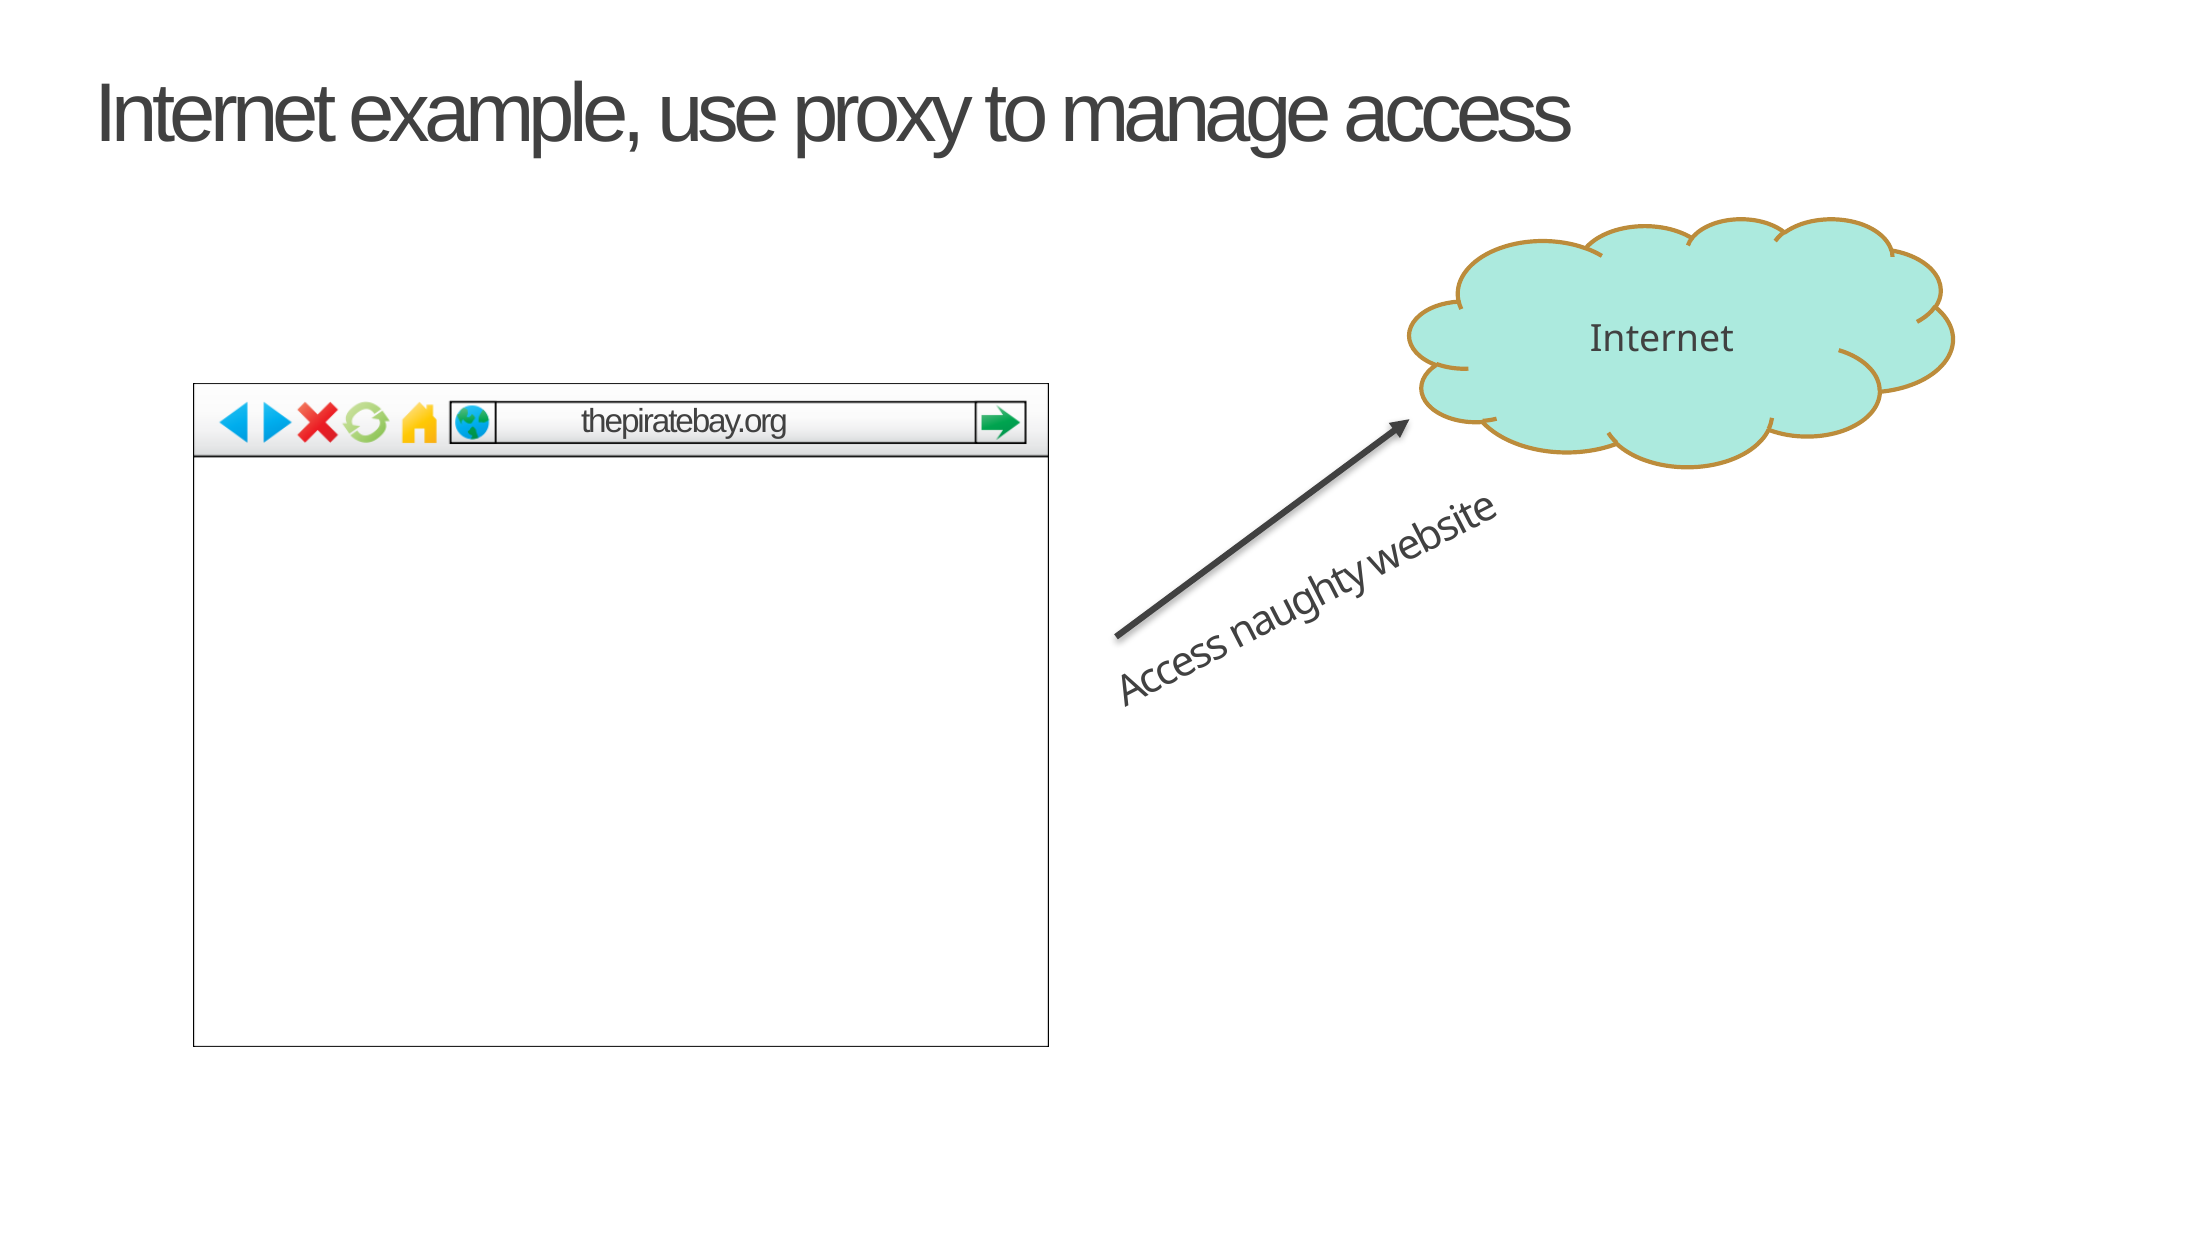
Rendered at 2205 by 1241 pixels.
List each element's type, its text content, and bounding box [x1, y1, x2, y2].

title Internet example, use proxy to manage access [94, 64, 2205, 219]
text_box Access naughty website [1109, 645, 1265, 715]
text_box Internet [1406, 217, 1956, 470]
text_box Access naughty website [1414, 484, 1505, 568]
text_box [193, 383, 1049, 1047]
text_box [1115, 418, 1410, 638]
